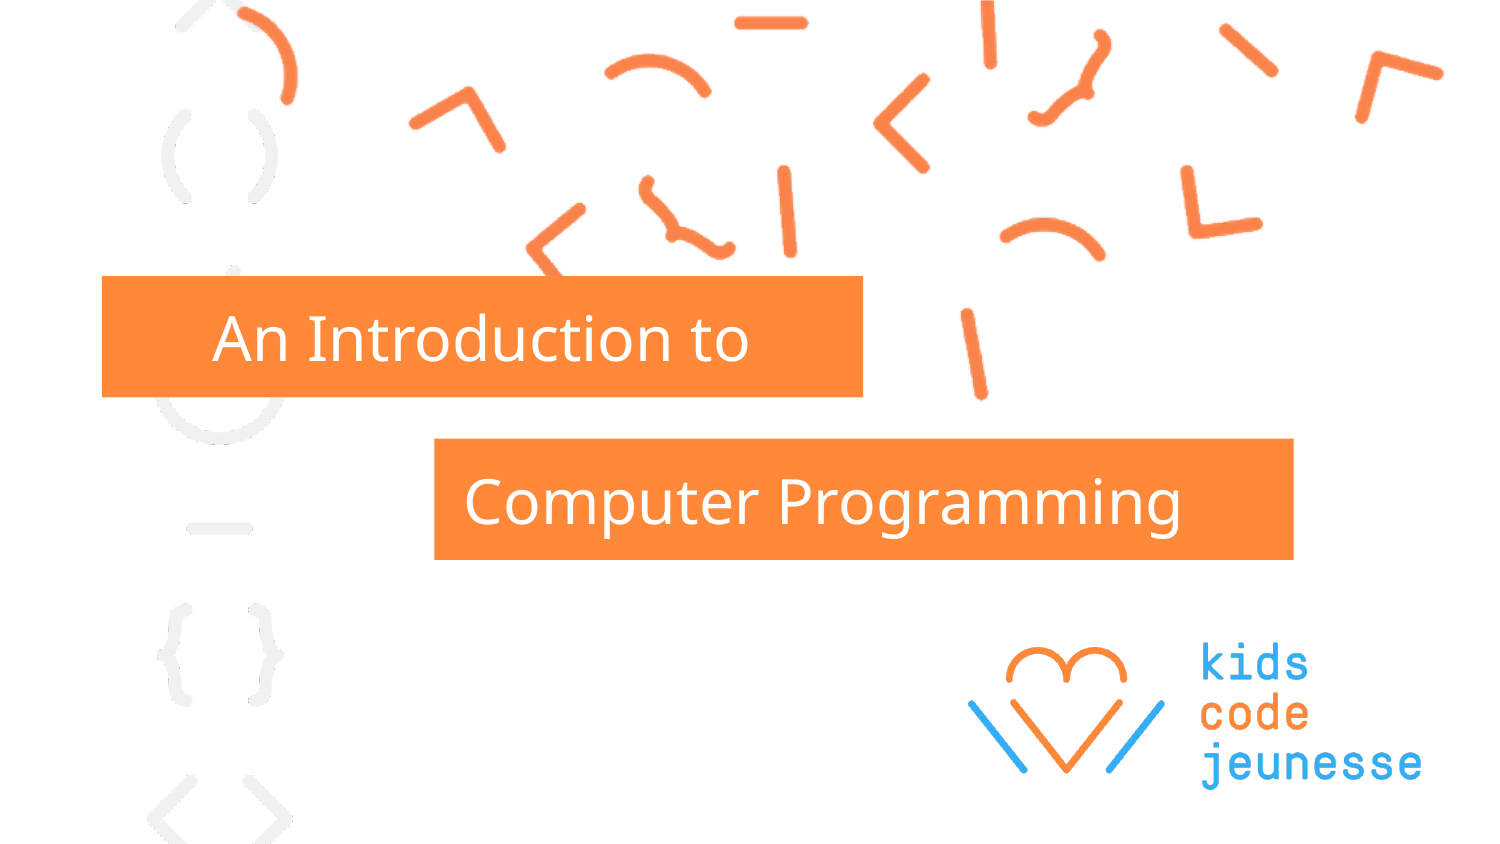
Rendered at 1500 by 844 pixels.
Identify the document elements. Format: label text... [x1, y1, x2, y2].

text_box Computer Programming [434, 447, 1294, 560]
text_box An Introduction to [101, 276, 219, 398]
picture [146, 0, 1500, 844]
picture [900, 577, 1500, 844]
